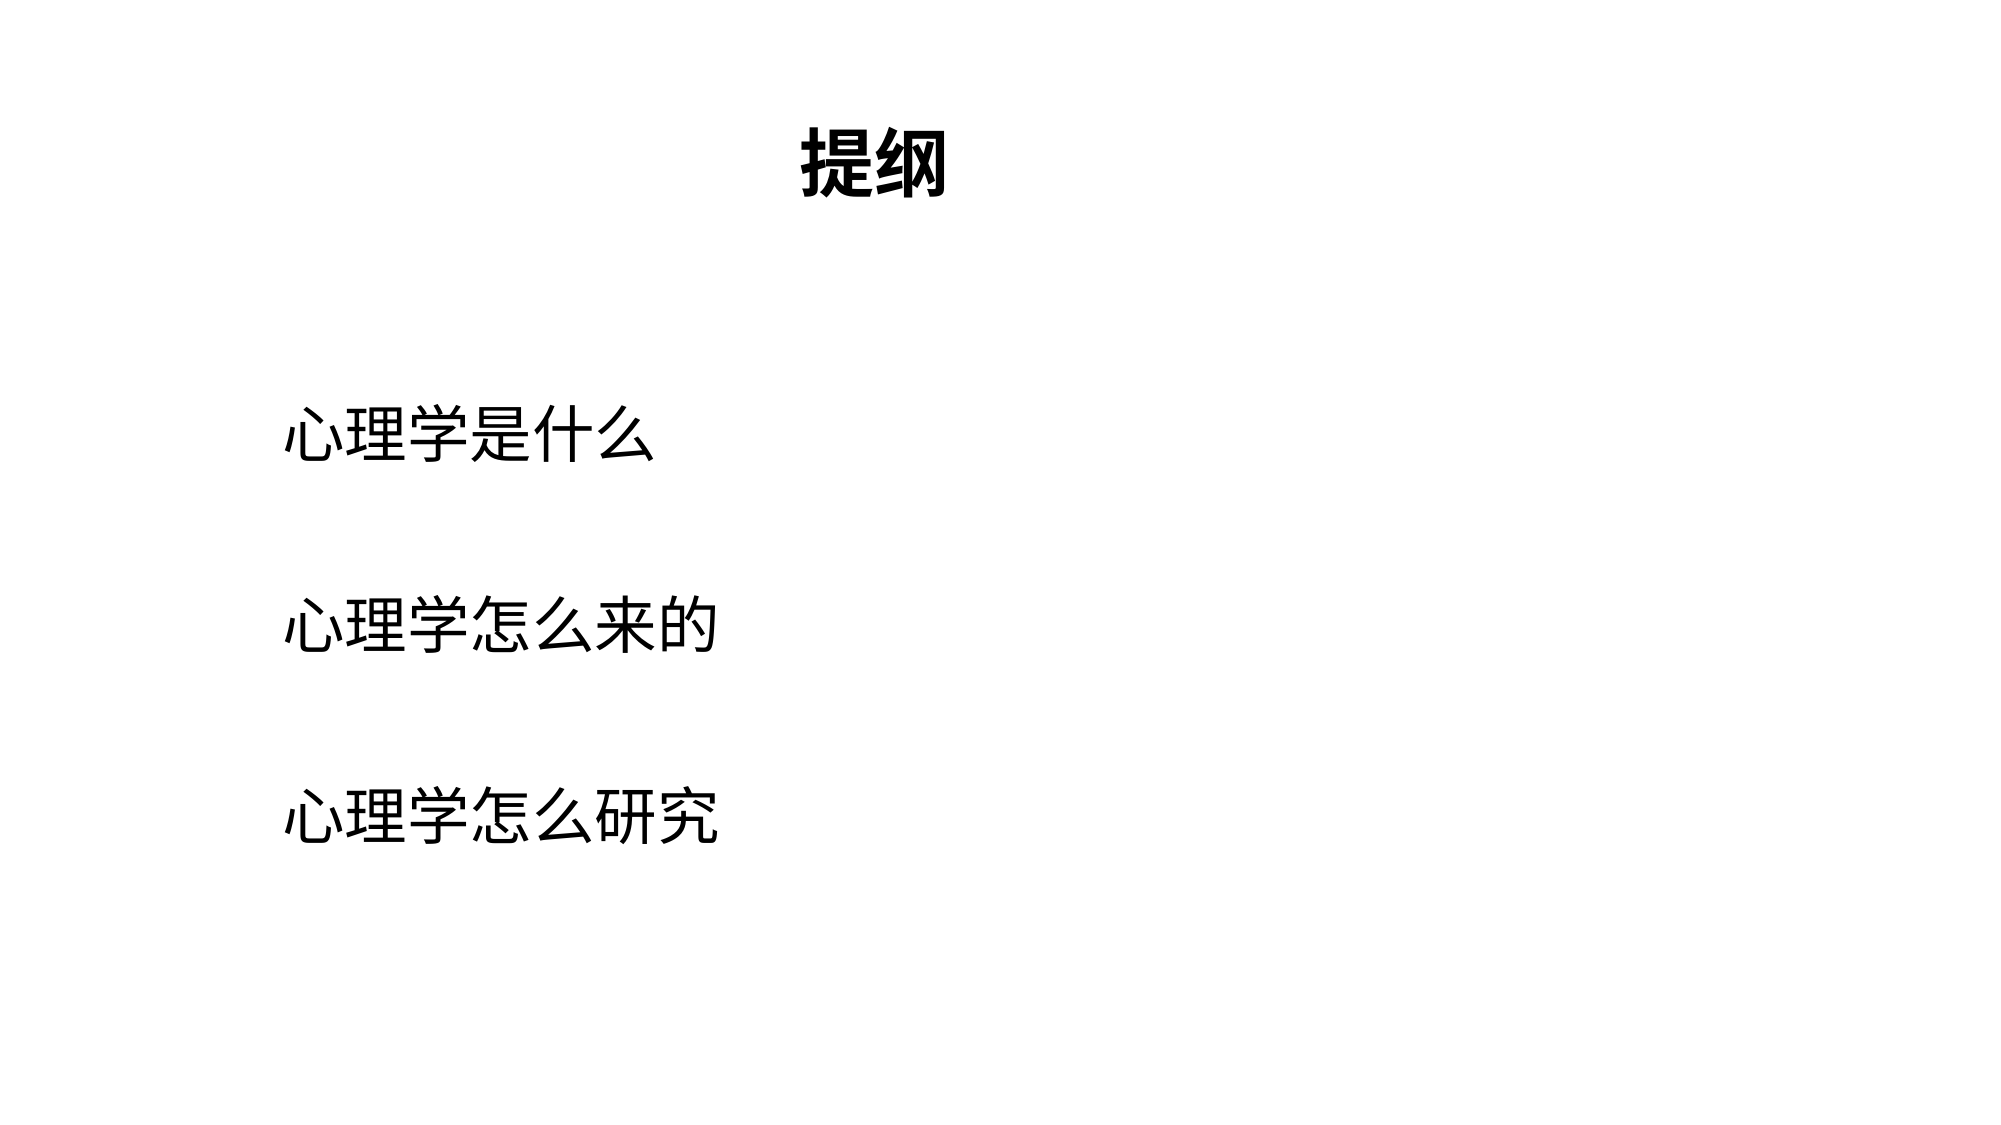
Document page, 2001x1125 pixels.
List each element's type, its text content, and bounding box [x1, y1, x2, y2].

text_box 心理学是什么 [267, 387, 1765, 478]
text_box 提纲 [367, 108, 1381, 214]
text_box 心理学怎么研究 [267, 769, 1765, 860]
text_box 心理学怎么来的 [267, 578, 1765, 669]
